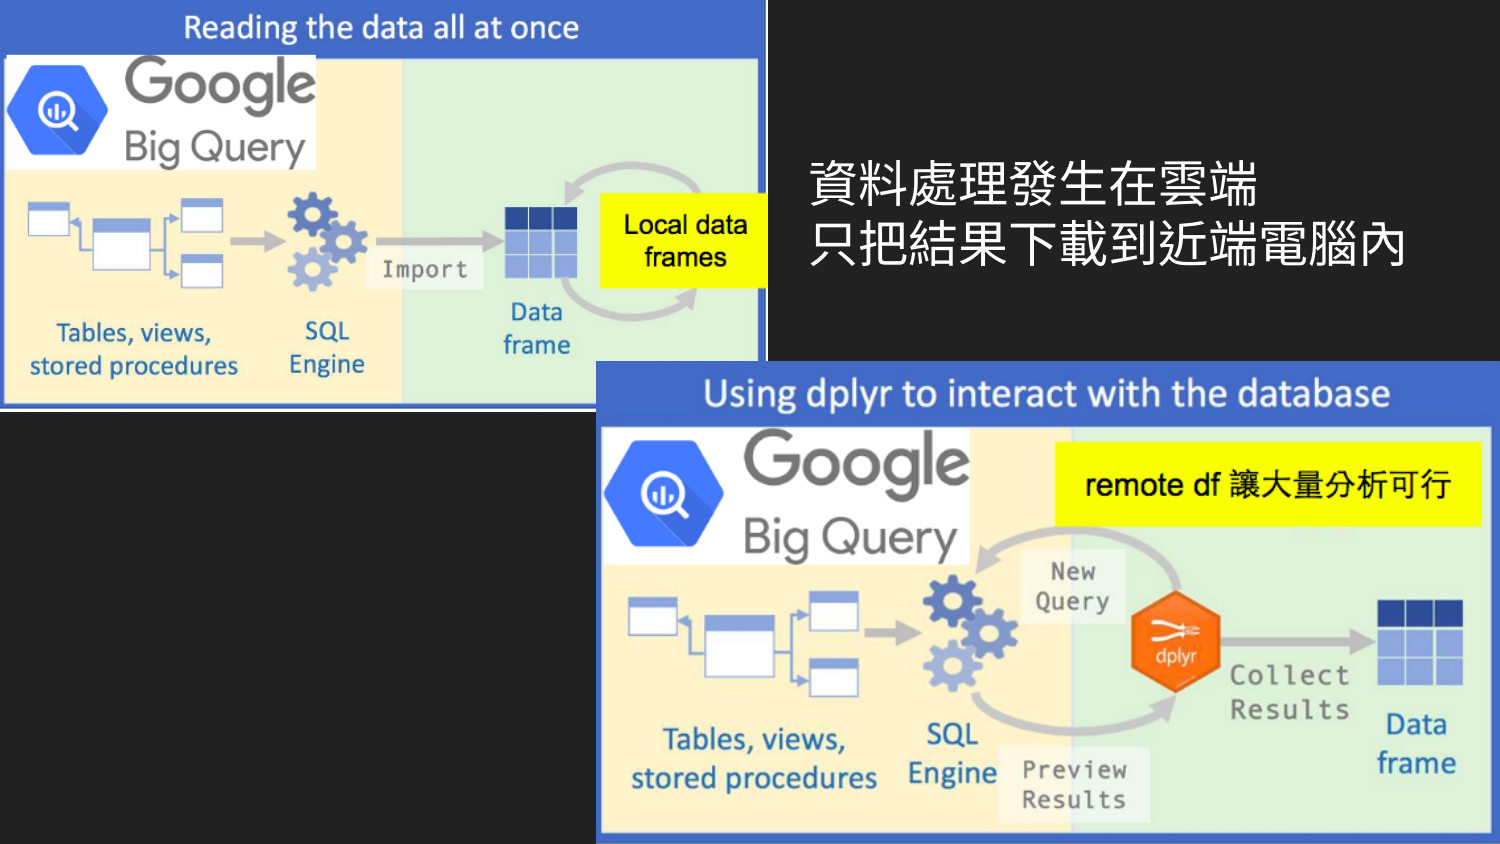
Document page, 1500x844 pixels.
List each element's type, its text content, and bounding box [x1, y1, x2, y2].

picture [0, 0, 1500, 844]
text_box 資料處理發生在雲端 只把結果下載到近端電腦內 [793, 137, 1458, 293]
